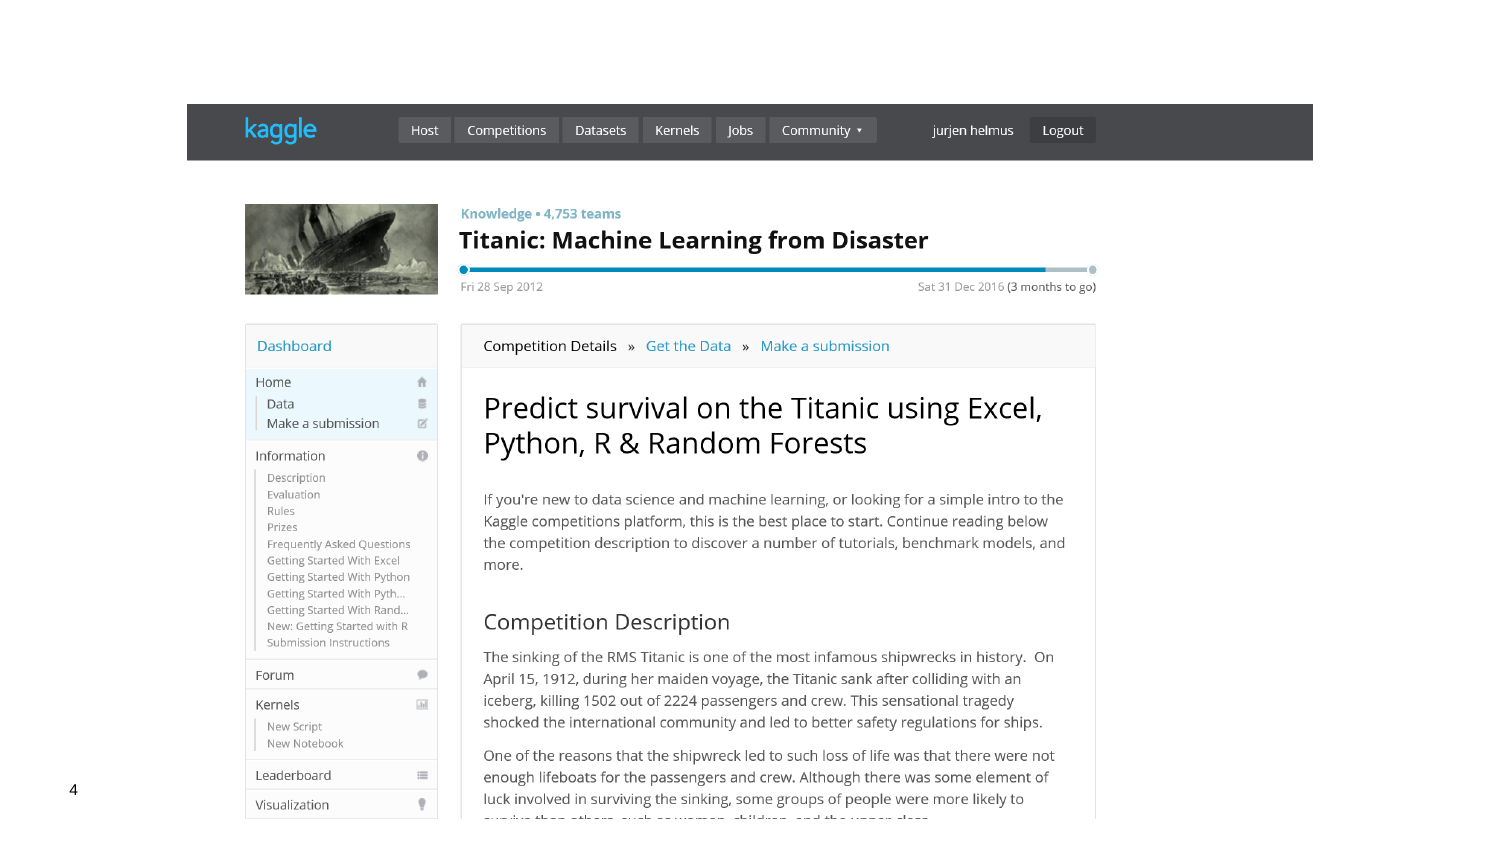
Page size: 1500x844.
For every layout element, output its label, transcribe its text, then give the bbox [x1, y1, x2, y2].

slide_number 4 [54, 767, 114, 813]
picture [187, 104, 1313, 819]
